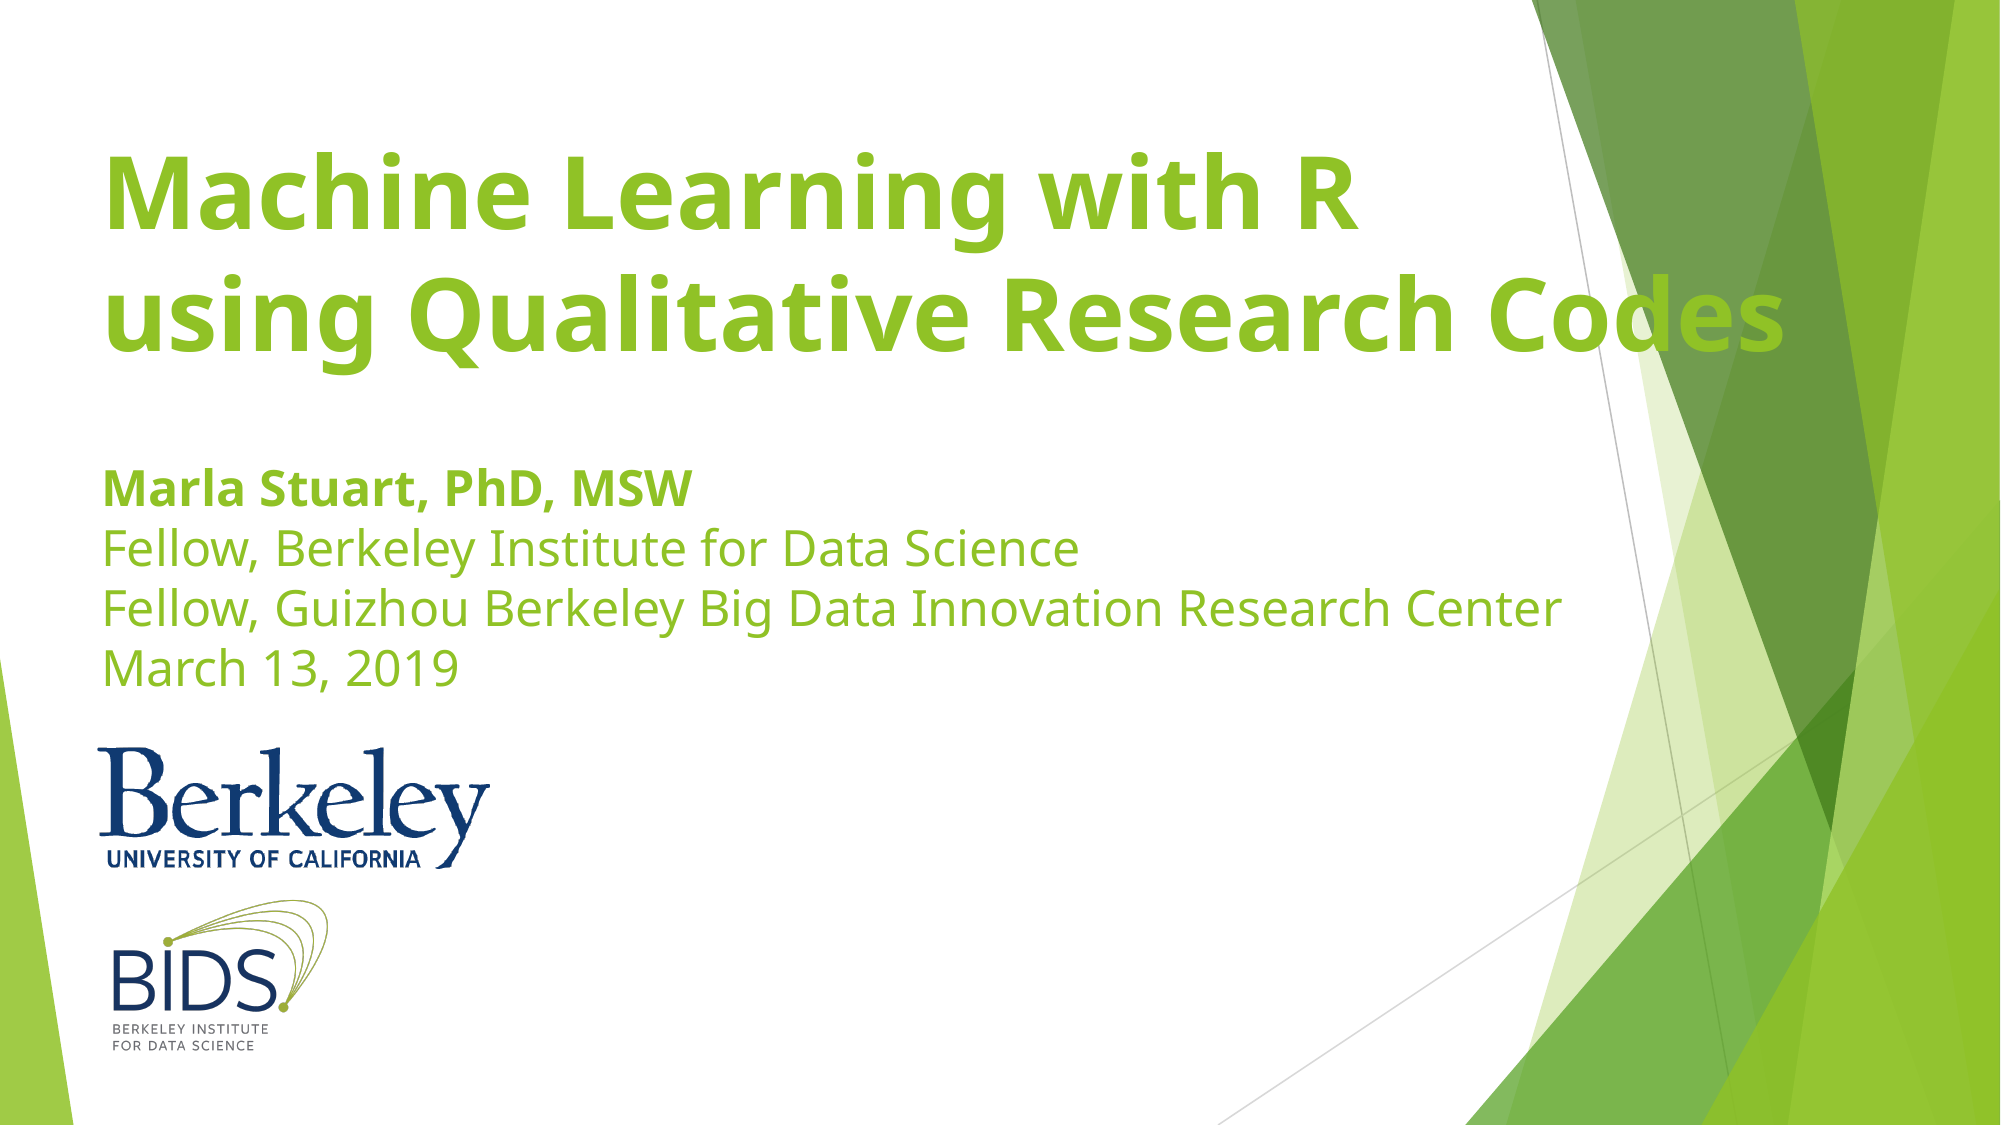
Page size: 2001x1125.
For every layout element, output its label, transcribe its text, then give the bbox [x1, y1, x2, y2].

picture [85, 746, 491, 870]
picture [103, 892, 336, 1051]
title Machine Learning with R using Qualitative Research Codes Marla Stuart, PhD, MSW Fellow, Berkeley Institute for Data Science Fellow, Guizhou Berkeley Big Data Innovation Research Center March 13, 2019 [86, 121, 1862, 680]
